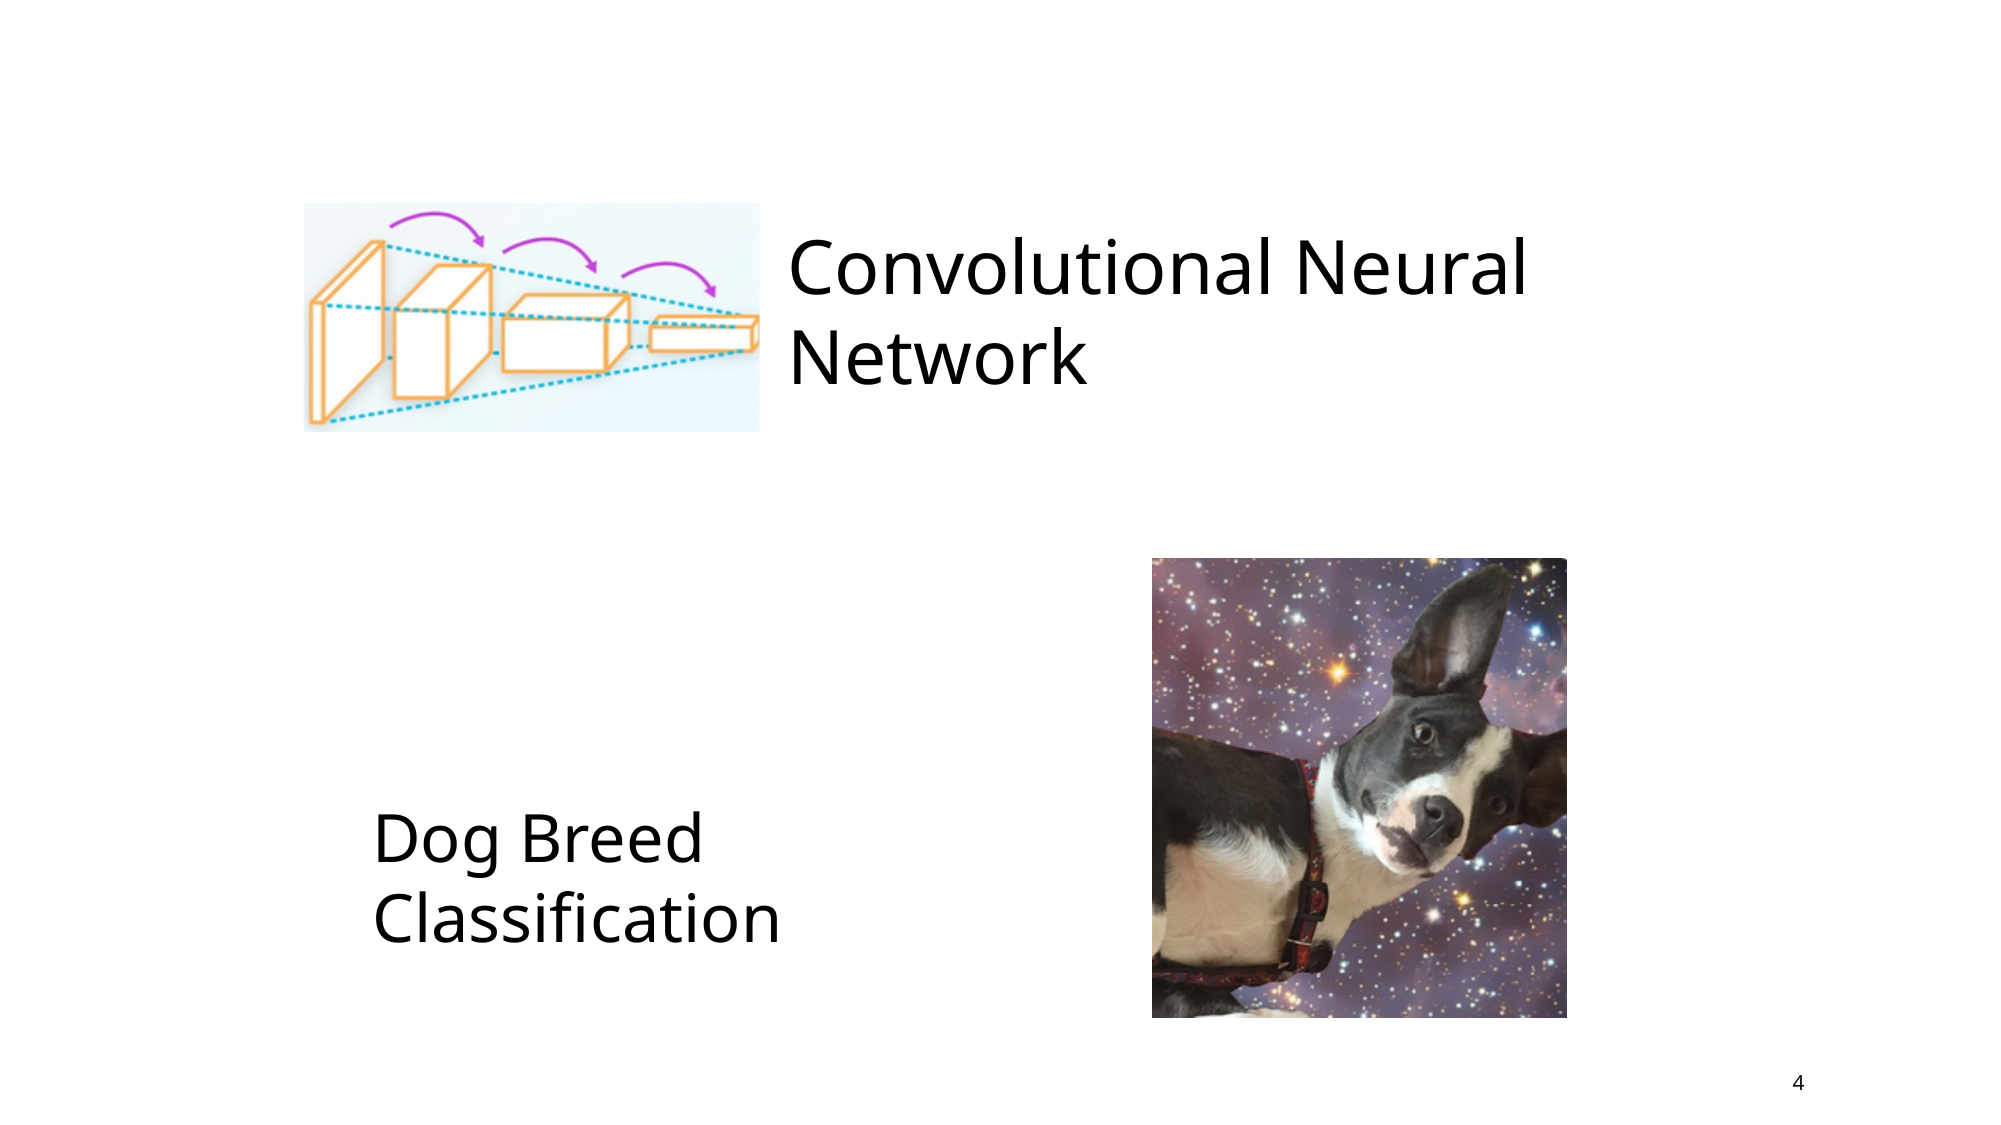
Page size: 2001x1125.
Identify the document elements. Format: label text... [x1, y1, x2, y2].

text_box Dog Breed Classification [357, 788, 1076, 963]
slide_number 4 [1777, 1061, 1938, 1107]
picture [1152, 557, 1567, 1019]
text_box Convolutional Neural Network [772, 211, 1742, 407]
picture [301, 203, 763, 433]
